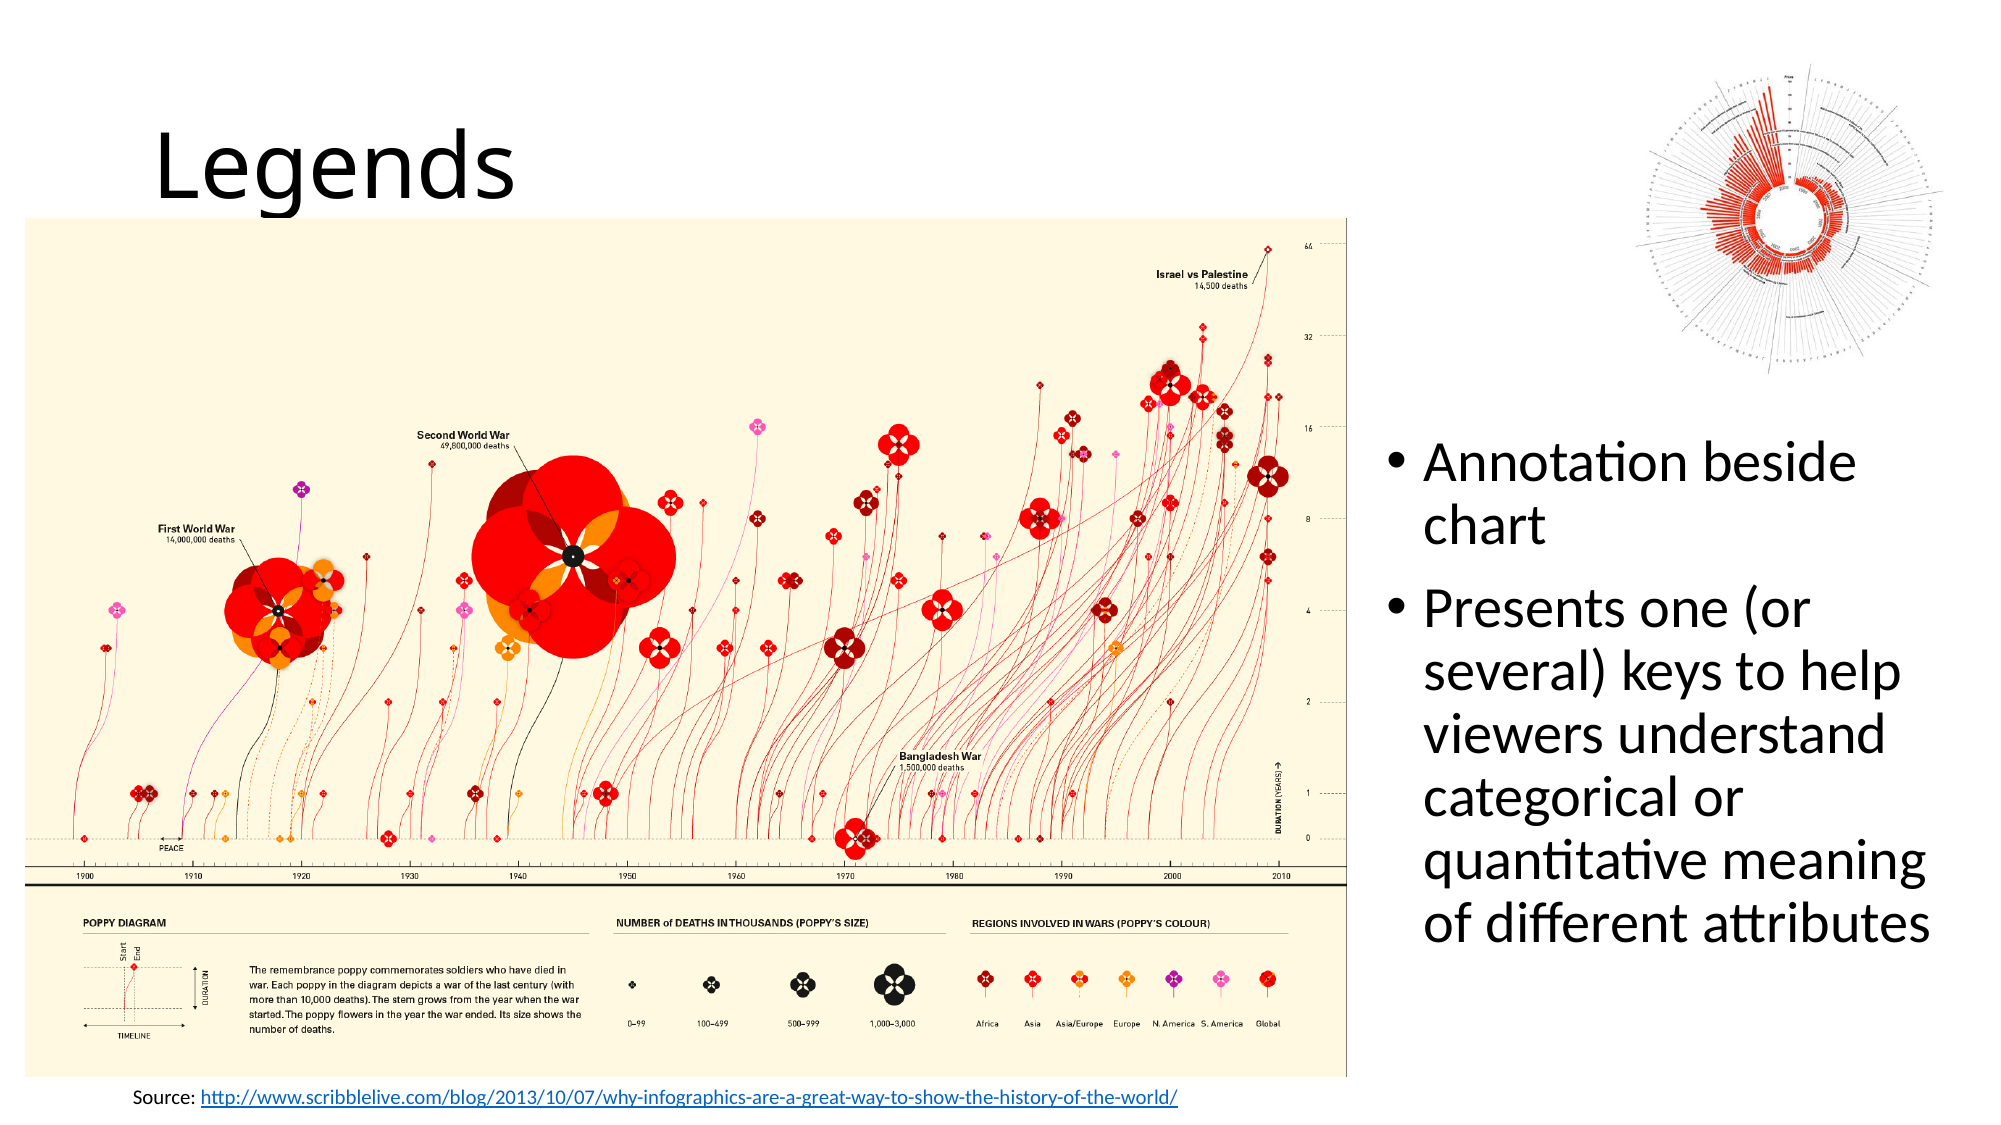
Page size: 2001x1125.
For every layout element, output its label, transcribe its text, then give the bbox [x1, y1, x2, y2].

list Annotation beside chart Presents one (or several) keys to help viewers understand categorical or quantitative meaning of different attributes [1371, 423, 1975, 1125]
picture [25, 218, 1347, 1077]
text_box Source: http://www.scribblelive.com/blog/2013/10/07/why-infographics-are-a-great-way-to-show-the-history-of-the-world/ [25, 1077, 1285, 1125]
picture [1578, 60, 2000, 377]
title Legends [137, 59, 1863, 278]
